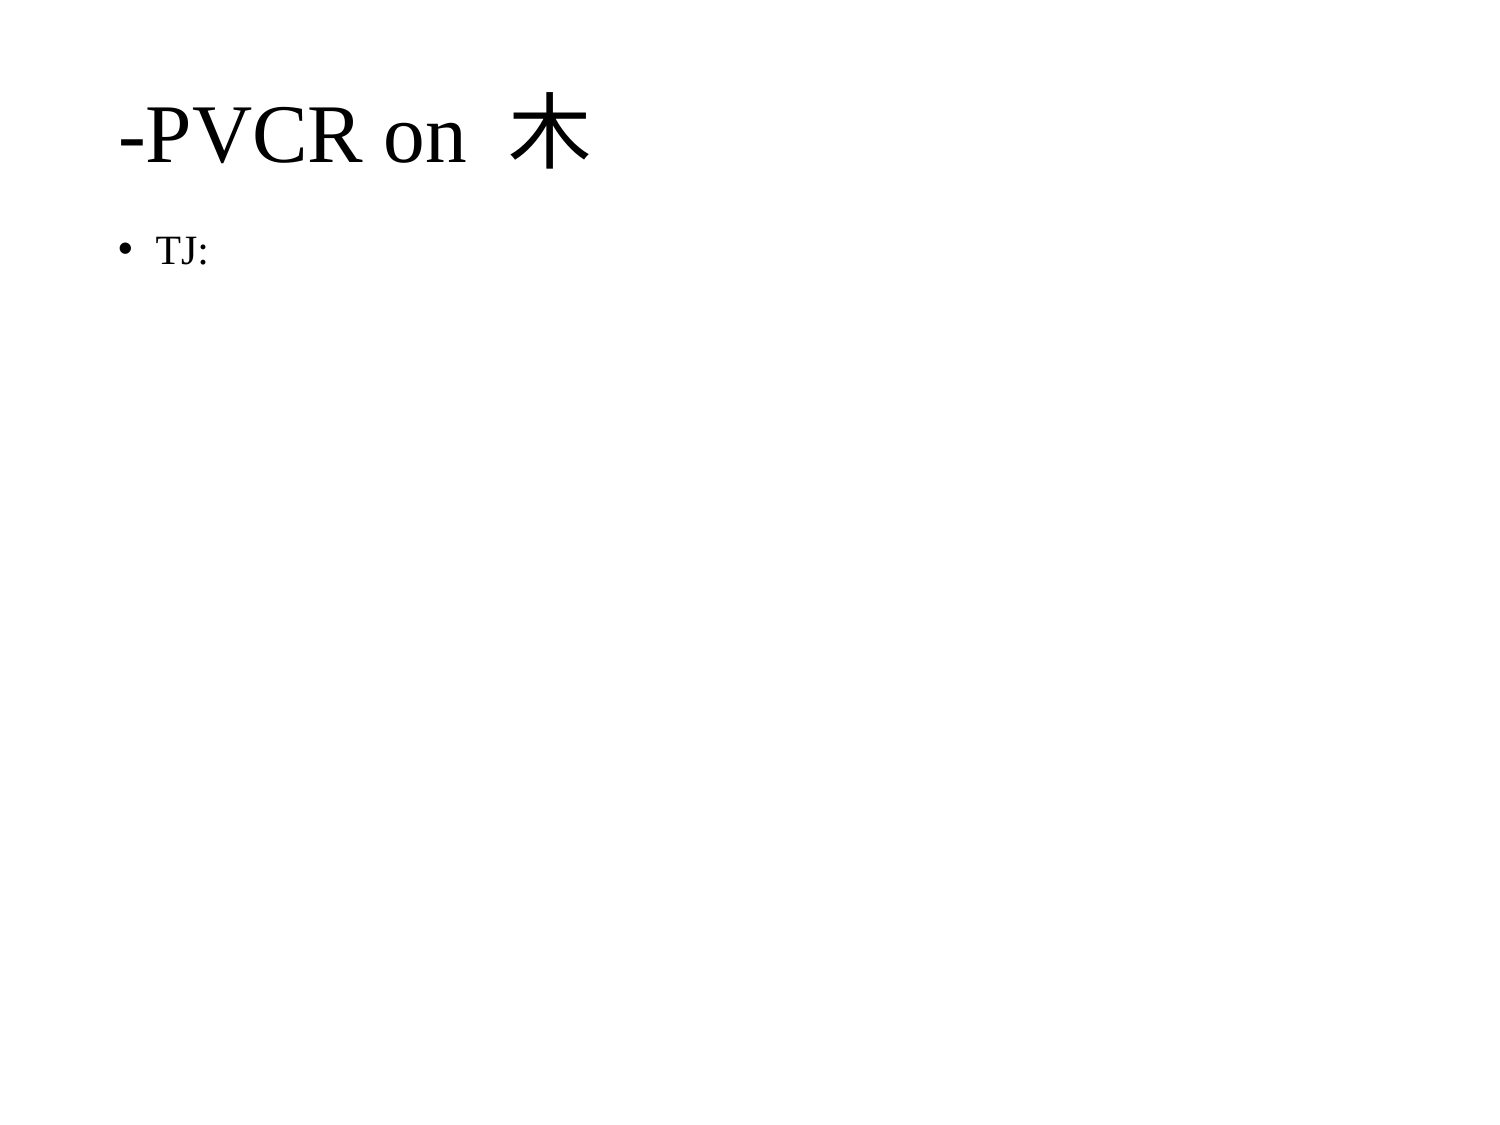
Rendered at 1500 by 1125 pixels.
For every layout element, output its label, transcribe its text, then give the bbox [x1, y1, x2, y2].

list TJ: [103, 221, 1397, 1042]
